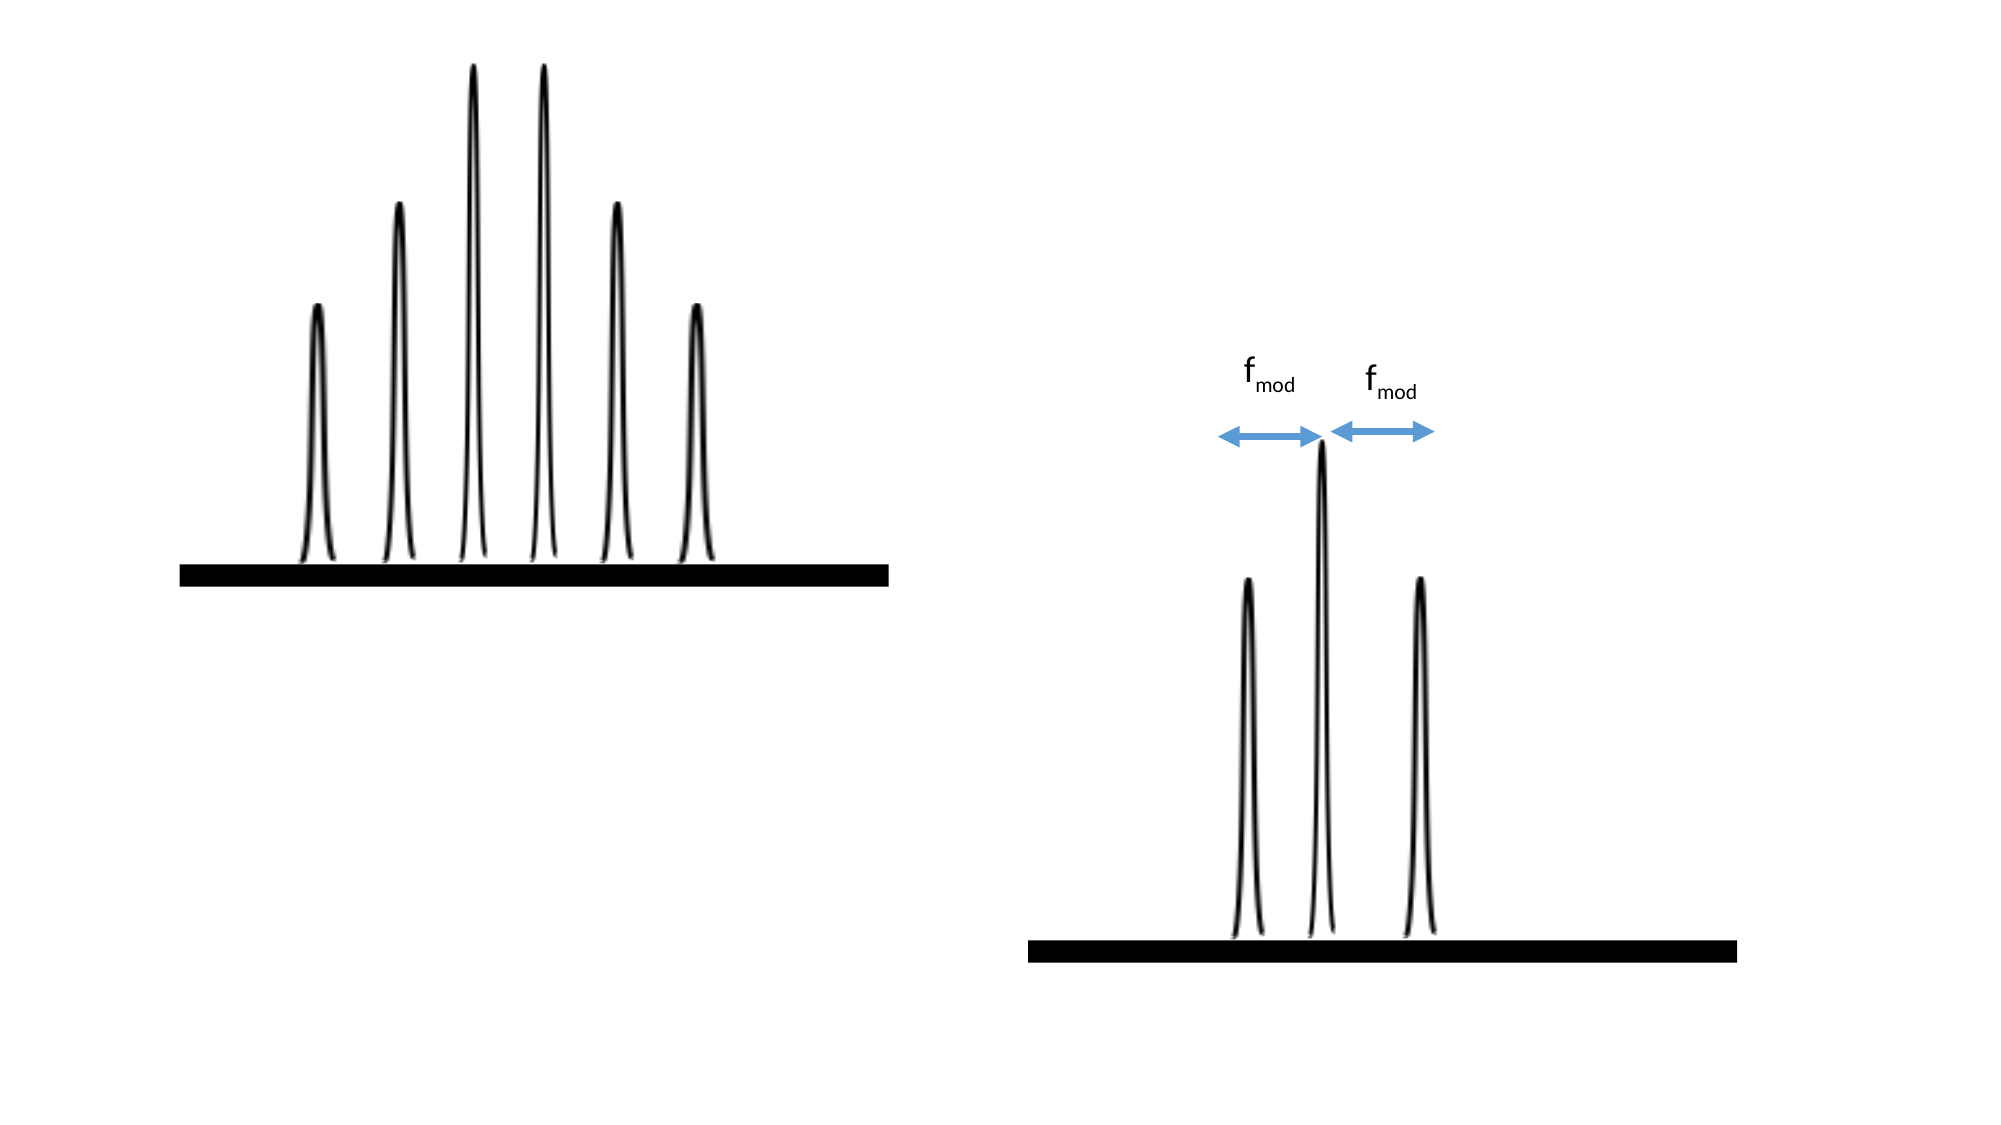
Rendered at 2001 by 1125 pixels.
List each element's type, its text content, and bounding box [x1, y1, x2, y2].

picture [598, 200, 637, 565]
picture [380, 200, 419, 565]
text_box [1027, 939, 1738, 964]
text_box fmod [1229, 337, 1311, 404]
picture [1229, 576, 1268, 941]
picture [296, 302, 340, 565]
text_box [178, 563, 890, 588]
text_box fmod [1350, 345, 1433, 412]
picture [1306, 438, 1338, 941]
picture [675, 302, 719, 565]
picture [528, 62, 560, 565]
picture [457, 62, 490, 565]
picture [1401, 575, 1440, 940]
